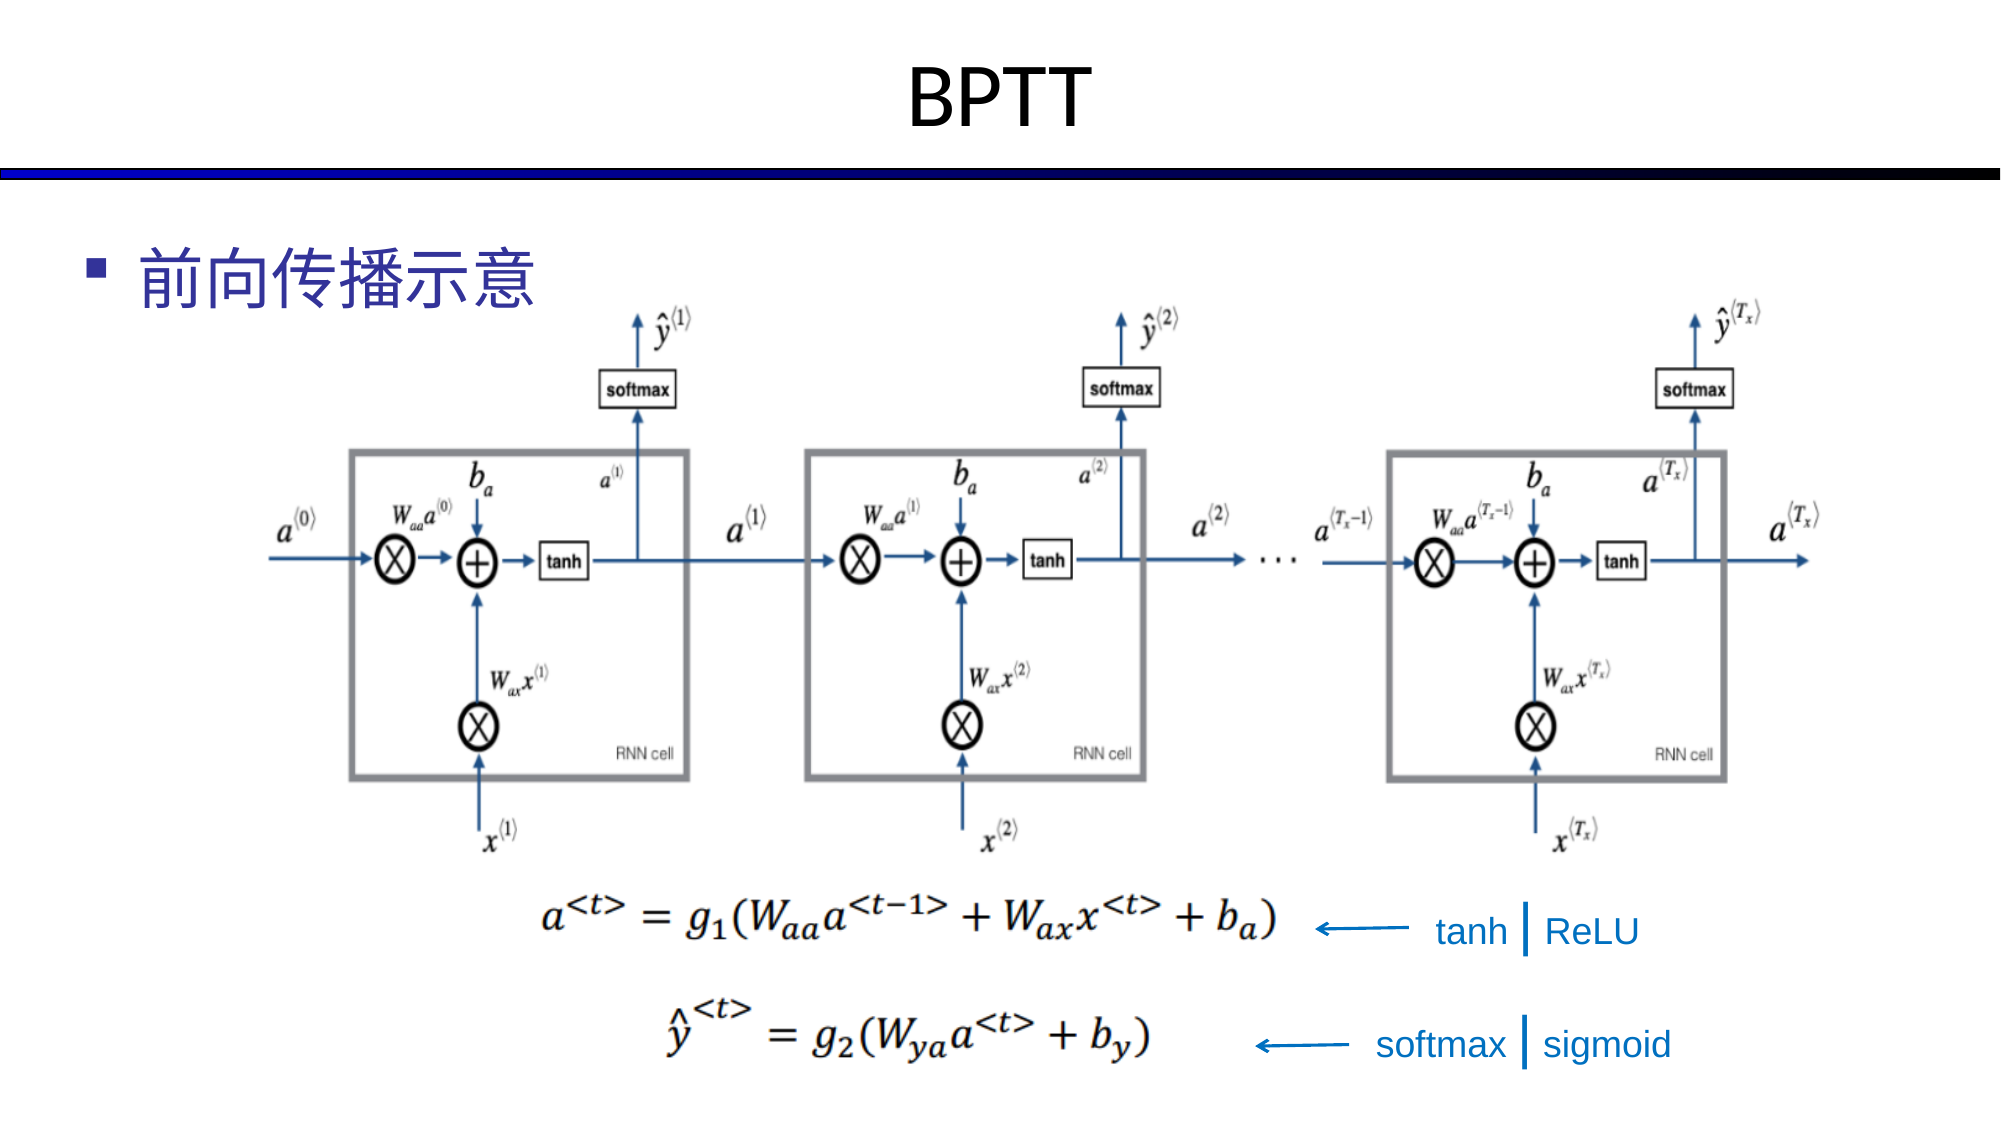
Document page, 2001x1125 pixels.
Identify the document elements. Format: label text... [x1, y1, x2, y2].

text_box tanh | ReLU [1420, 879, 1656, 964]
title BPTT [0, 0, 2000, 184]
list 前向传播示意 [66, 228, 1934, 1006]
picture [234, 271, 1865, 1078]
text_box softmax | sigmoid [1361, 991, 1687, 1077]
